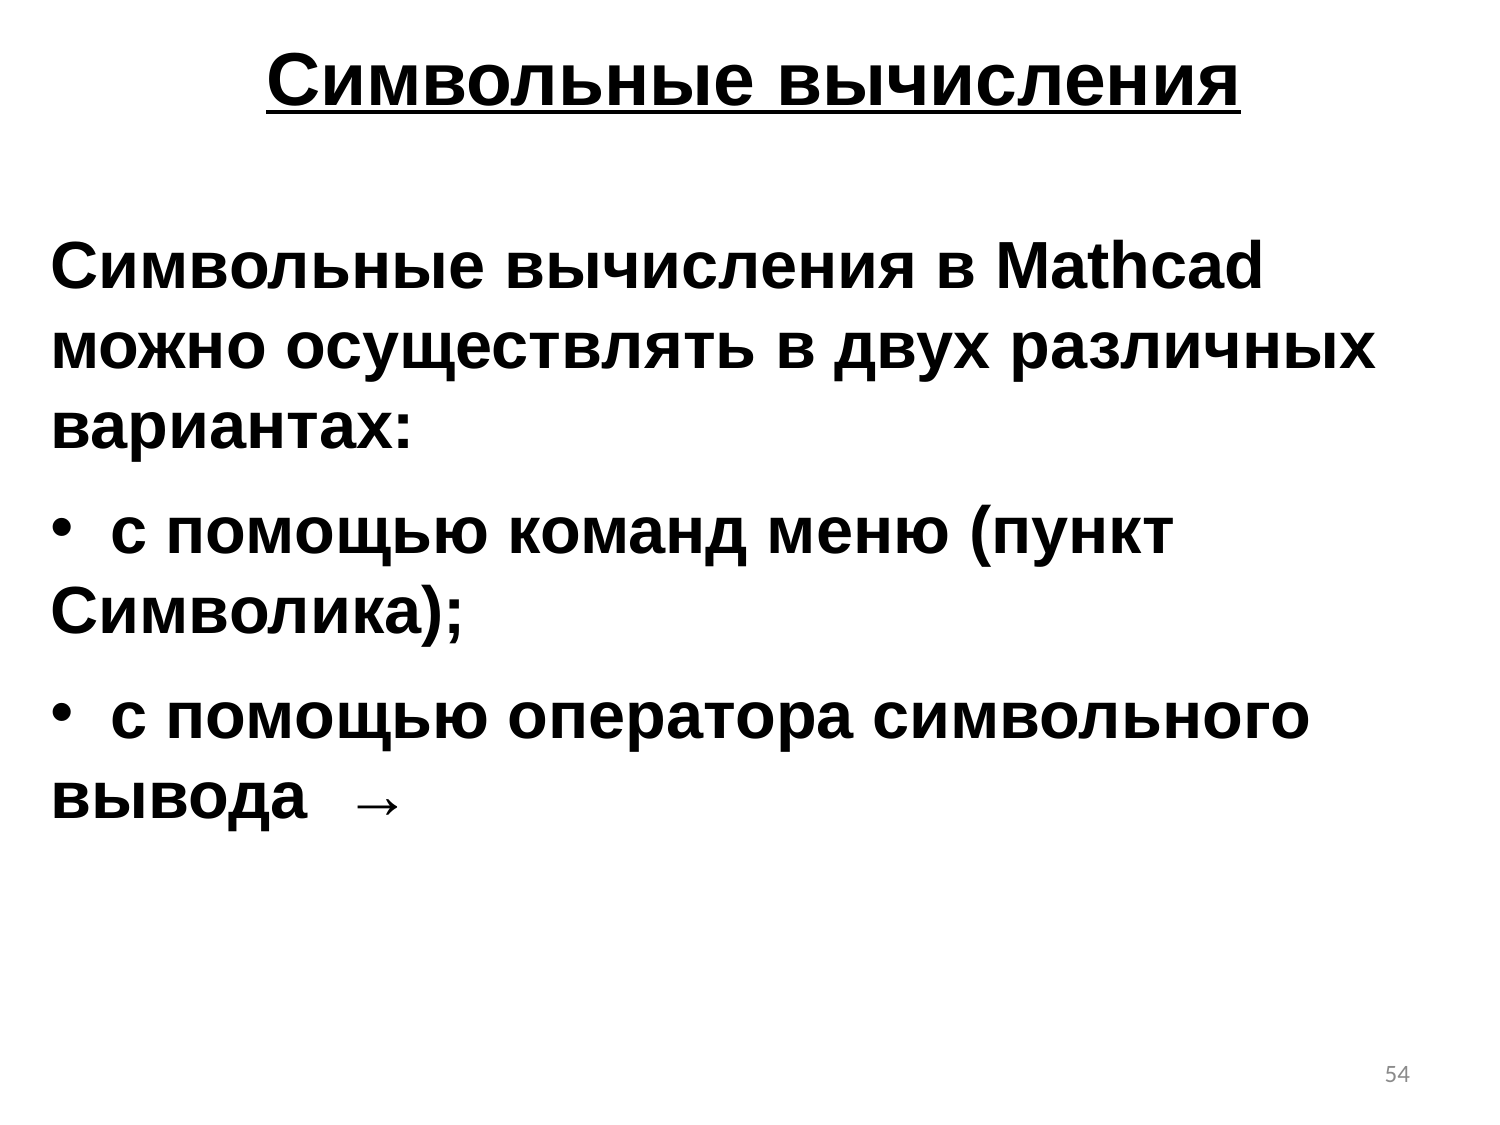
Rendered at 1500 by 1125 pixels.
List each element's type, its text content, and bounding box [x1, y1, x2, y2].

text_box Символьные вычисления [251, 23, 1256, 129]
text_box Символьные вычисления в Mathcad можно осуществлять в двух различных вариантах: с помощью команд меню (пункт Символика); с помощью оператора символьного вывода → [35, 214, 1454, 839]
slide_number 54 [1074, 1042, 1425, 1103]
